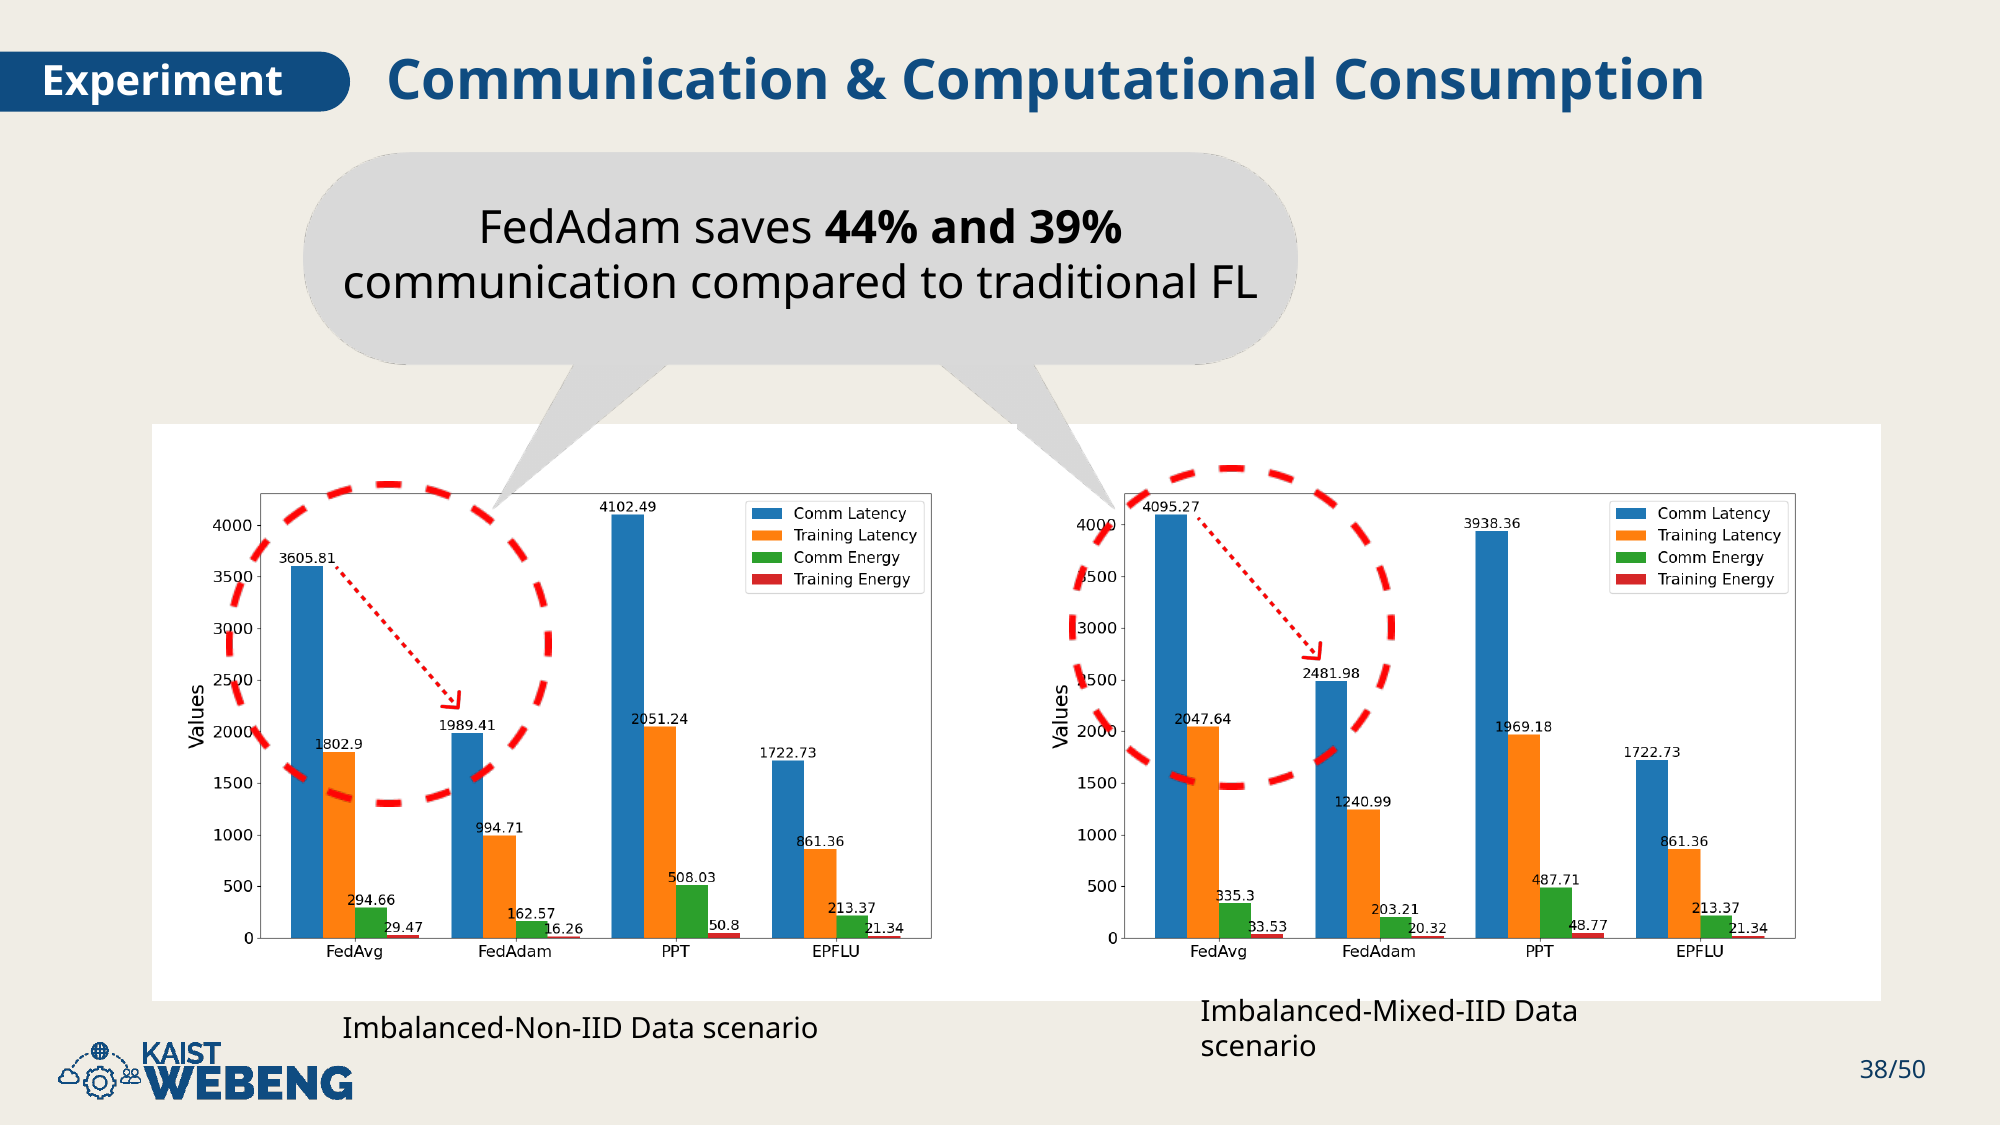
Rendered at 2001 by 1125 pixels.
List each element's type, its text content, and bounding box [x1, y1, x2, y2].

title Communication & Computational Consumption [371, 25, 1942, 138]
slide_number ‹#›/50 [1803, 1041, 1942, 1101]
picture [58, 1042, 353, 1100]
text_box Imbalanced-Mixed-IID Data scenario [1185, 1009, 1713, 1055]
picture [152, 152, 1882, 1001]
list Experiment [0, 51, 325, 112]
text_box Imbalanced-Non-IID Data scenario [327, 1009, 842, 1055]
